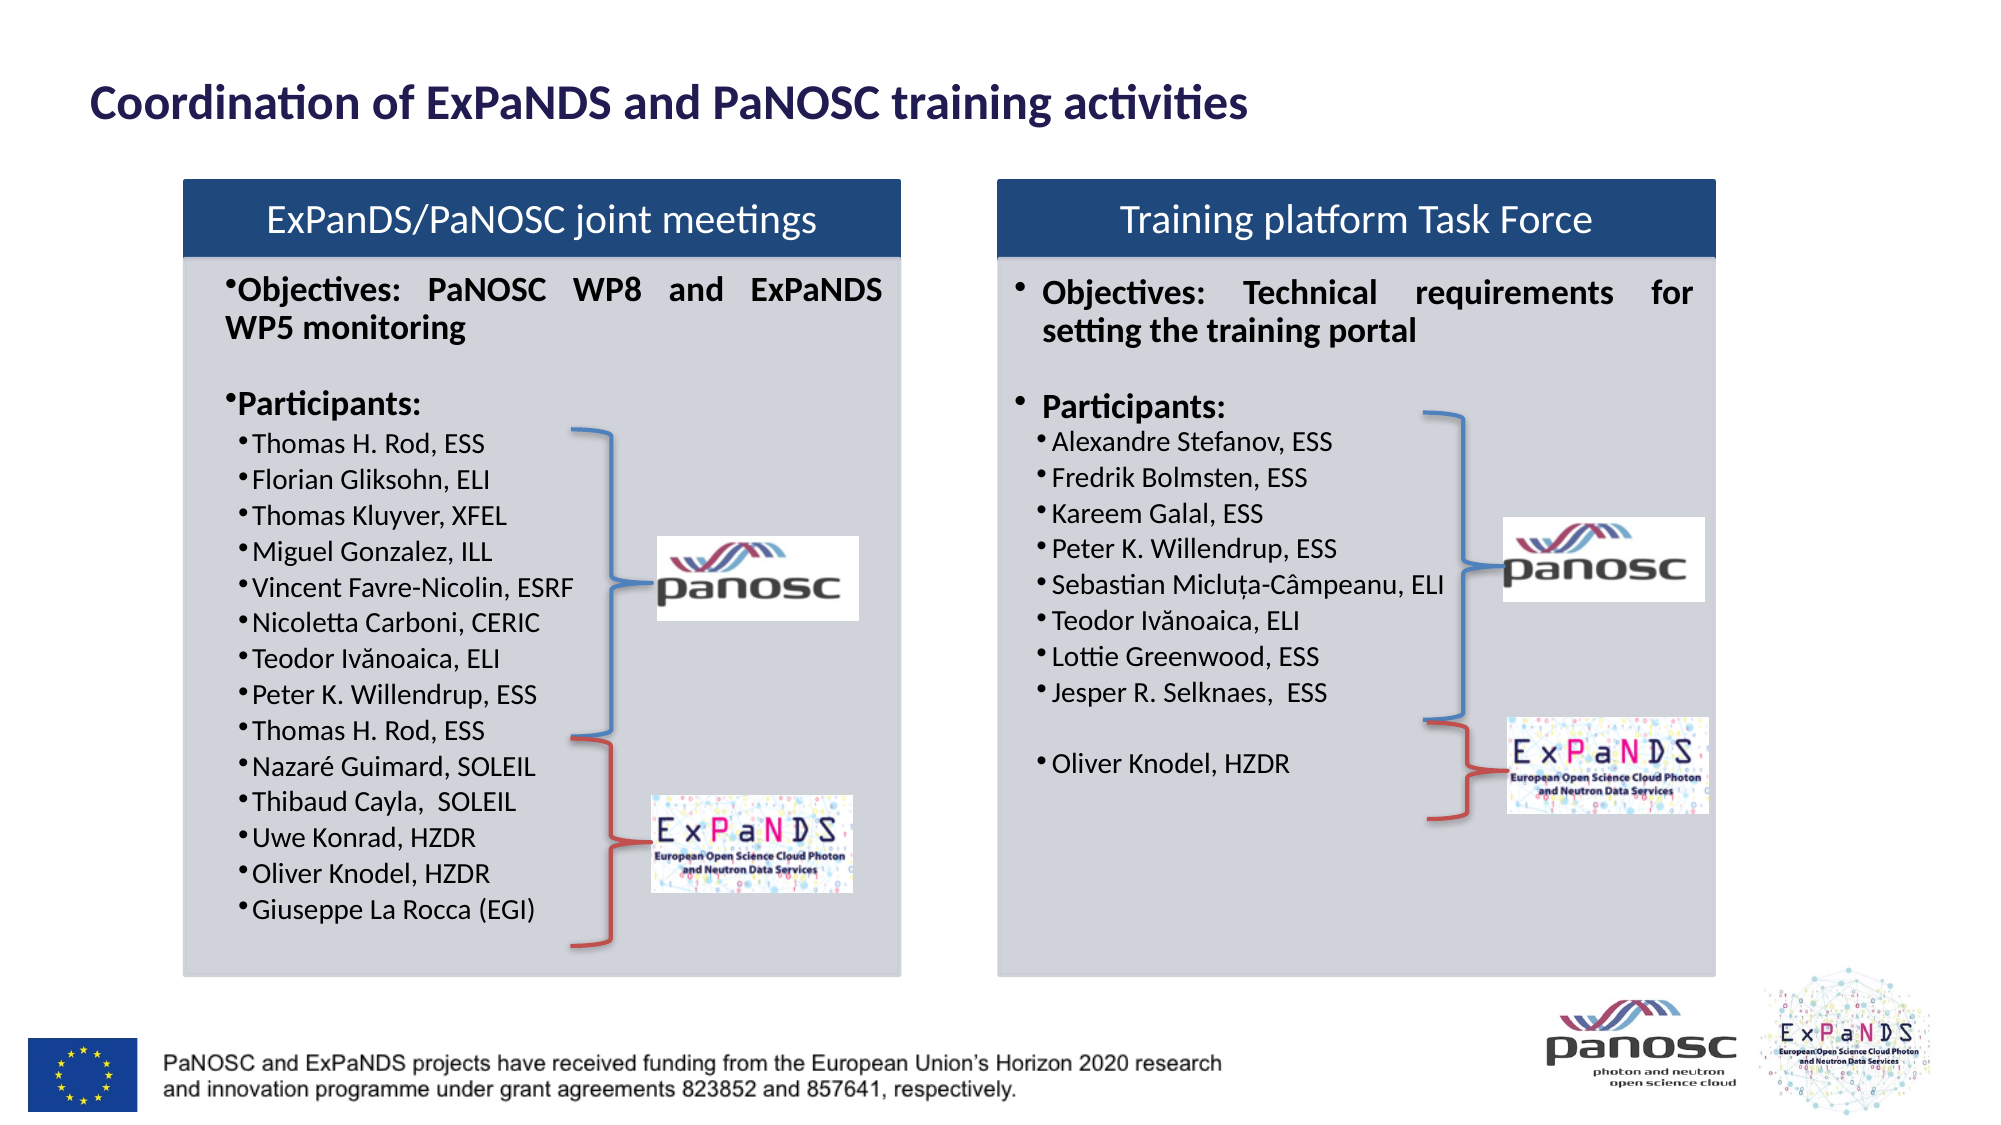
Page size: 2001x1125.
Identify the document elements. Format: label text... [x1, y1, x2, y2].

picture [651, 795, 854, 893]
picture [1507, 717, 1709, 815]
picture [1531, 964, 1959, 1118]
picture [1503, 517, 1706, 602]
picture [27, 1038, 138, 1112]
picture [143, 1037, 1272, 1113]
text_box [184, 180, 1715, 976]
title Coordination of ExPaNDS and PaNOSC training activities [75, 62, 1275, 136]
picture [657, 536, 859, 621]
